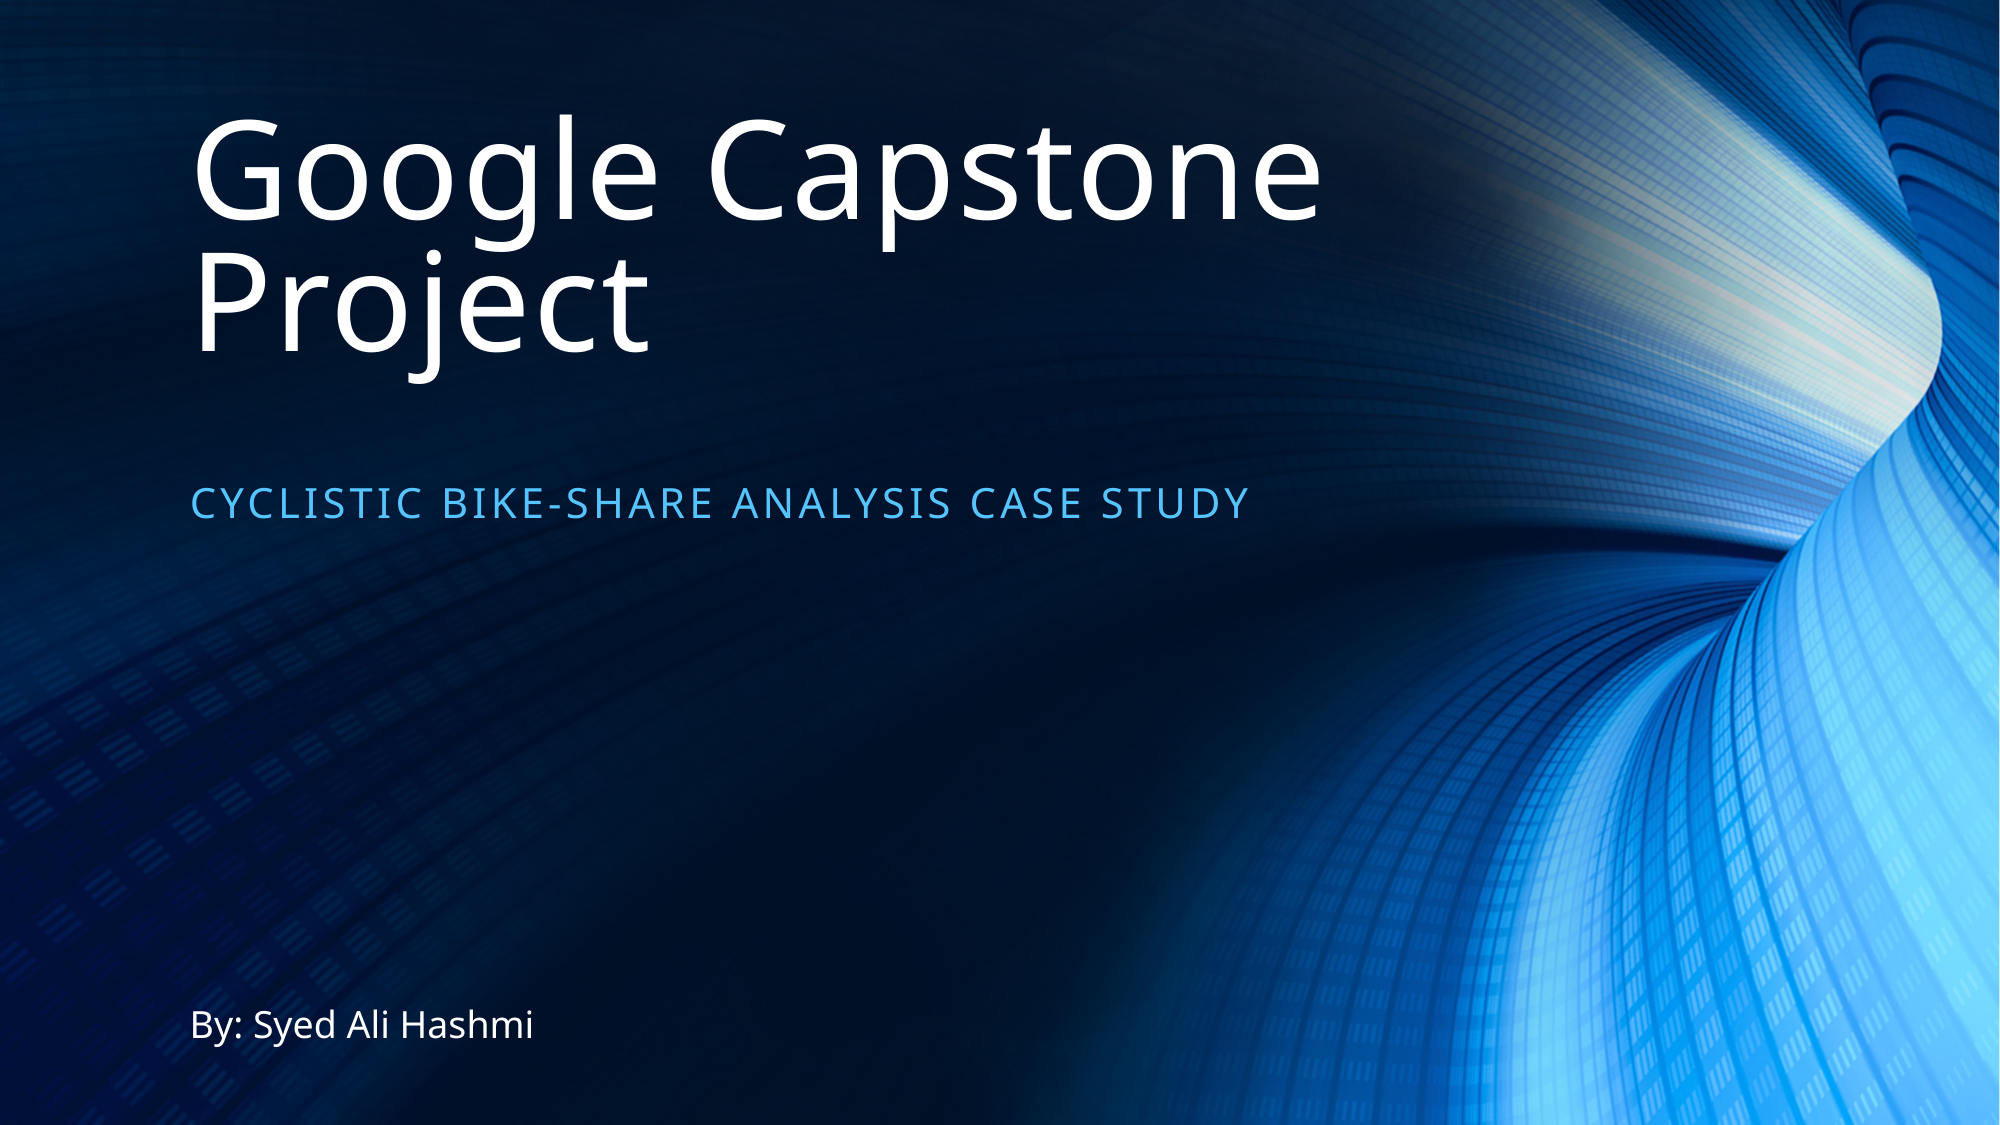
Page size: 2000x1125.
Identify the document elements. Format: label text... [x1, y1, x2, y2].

subtitle Cyclistic bike-share analysis case study [174, 474, 1525, 588]
picture [0, 0, 2000, 1125]
text_box By: Syed Ali Hashmi [174, 993, 578, 1099]
title Google Capstone Project [174, 75, 1525, 474]
